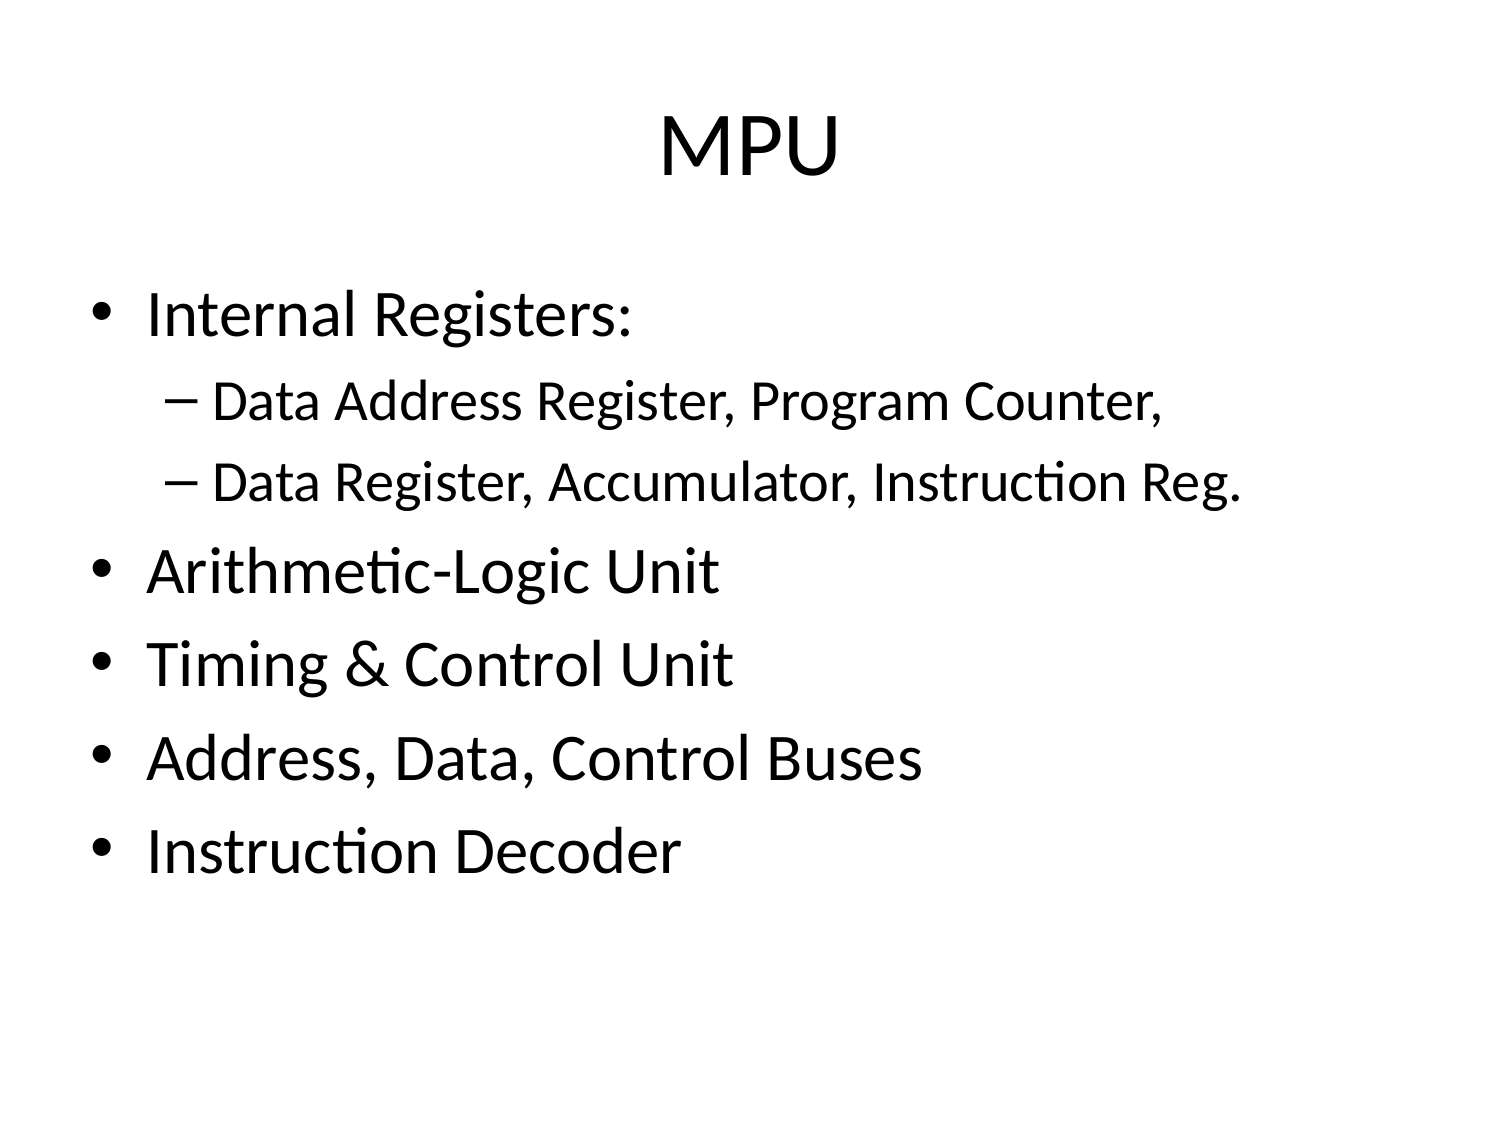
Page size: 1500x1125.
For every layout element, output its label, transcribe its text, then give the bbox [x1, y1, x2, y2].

list Internal Registers: Data Address Register, Program Counter, Data Register, Accumulator, Instruction Reg. Arithmetic-Logic Unit Timing & Control Unit Address, Data, Control Buses Instruction Decoder [75, 262, 1425, 1005]
title MPU [75, 45, 1425, 233]
